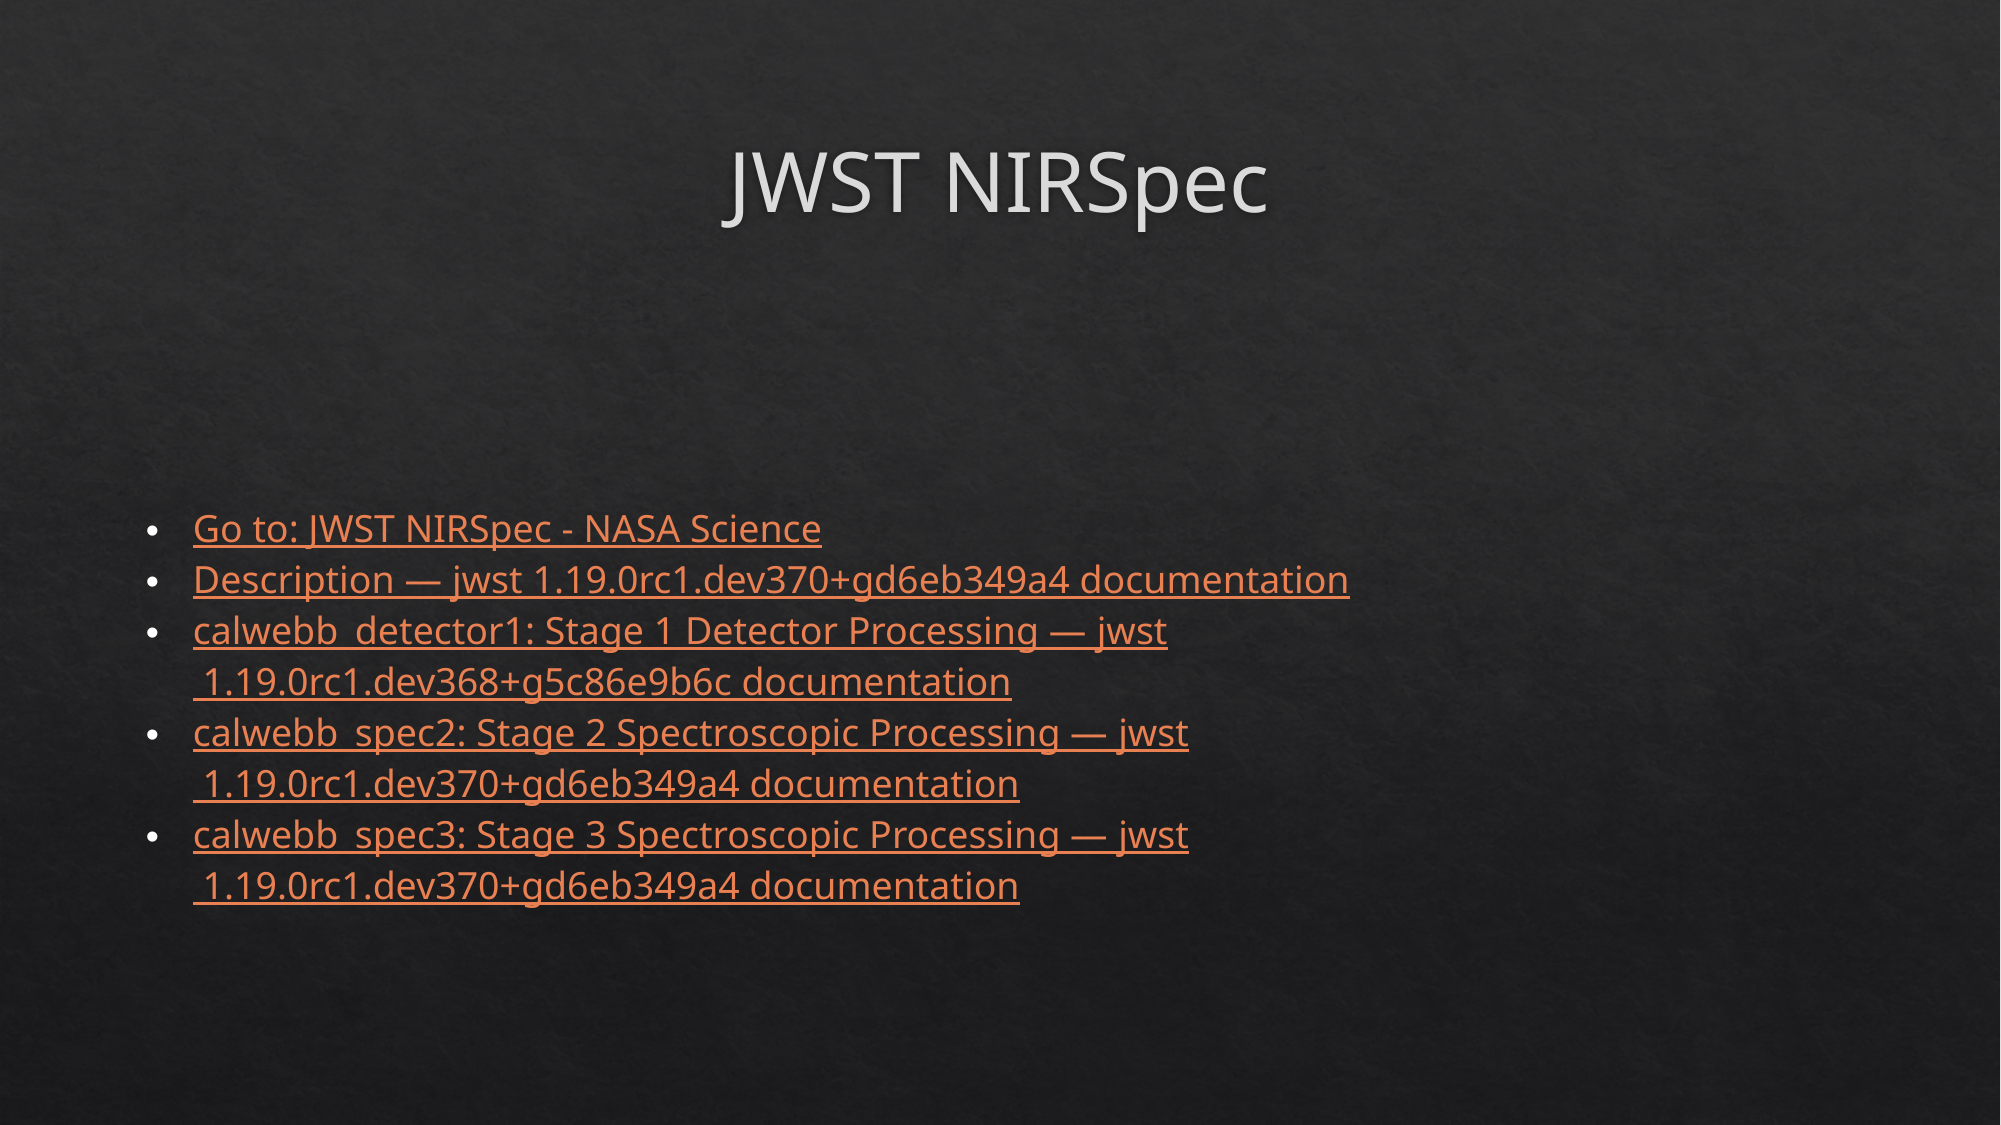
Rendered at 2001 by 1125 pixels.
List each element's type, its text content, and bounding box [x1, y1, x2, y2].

title JWST NIRSpec [149, 99, 1849, 260]
text_box Go to: JWST NIRSpec - NASA Science Description — jwst 1.19.0rc1.dev370+gd6eb349a4 documentation calwebb_detector1: Stage 1 Detector Processing — jwst 1.19.0rc1.dev368+g5c86e9b6c documentation calwebb_spec2: Stage 2 Spectroscopic Processing — jwst 1.19.0rc1.dev370+gd6eb349a4 documentation calwebb_spec3: Stage 3 Spectroscopic Processing — jwst 1.19.0rc1.dev370+gd6eb349a4 documentation [131, 497, 1867, 921]
